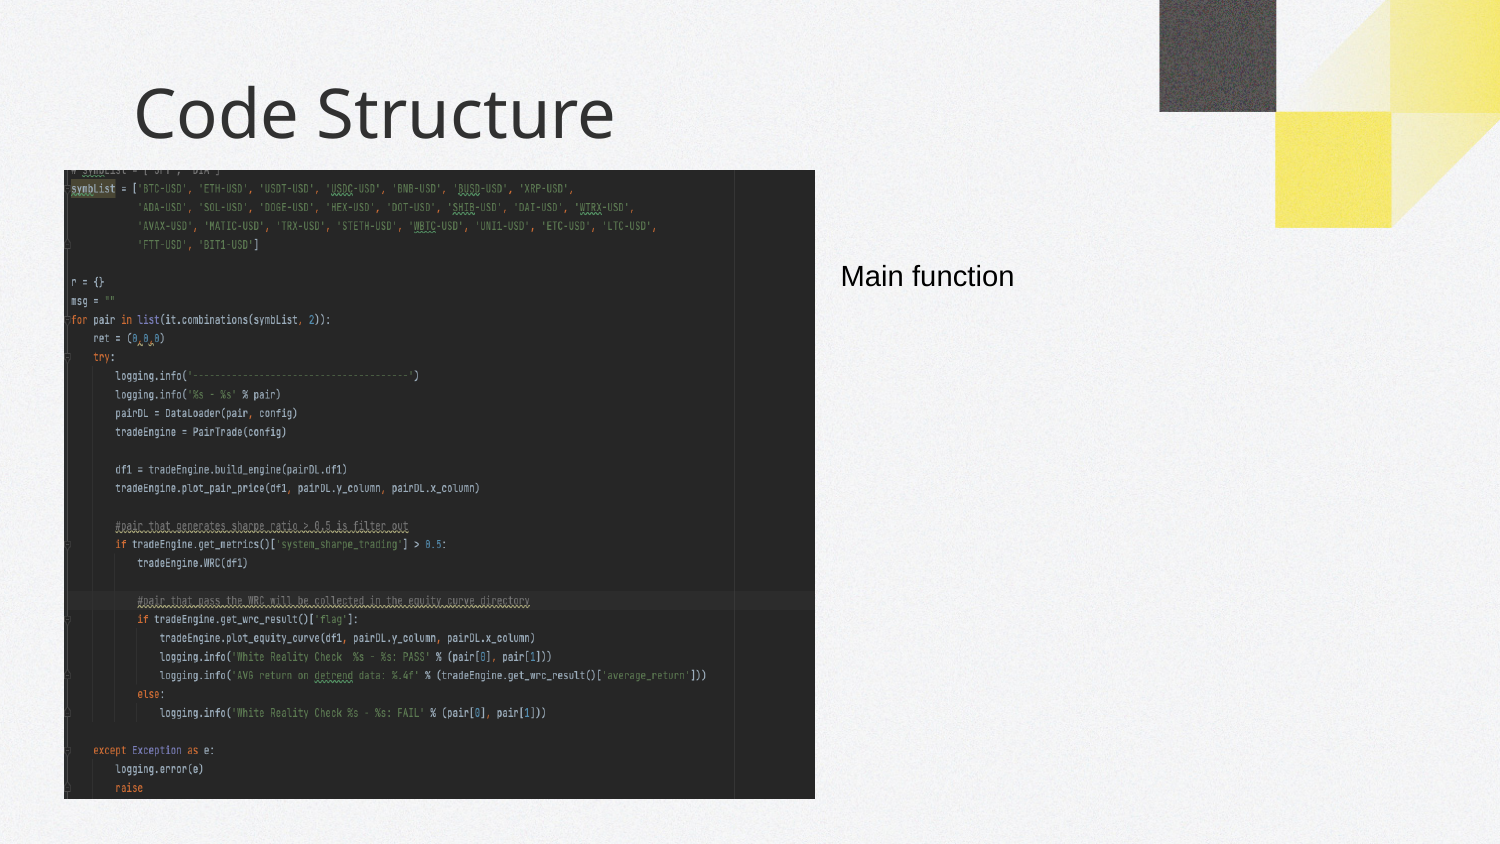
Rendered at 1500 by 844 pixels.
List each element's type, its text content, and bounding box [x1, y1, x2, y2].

picture [0, 0, 1500, 844]
title Code Structure [118, 63, 1159, 158]
text_box Main function [825, 242, 1448, 308]
